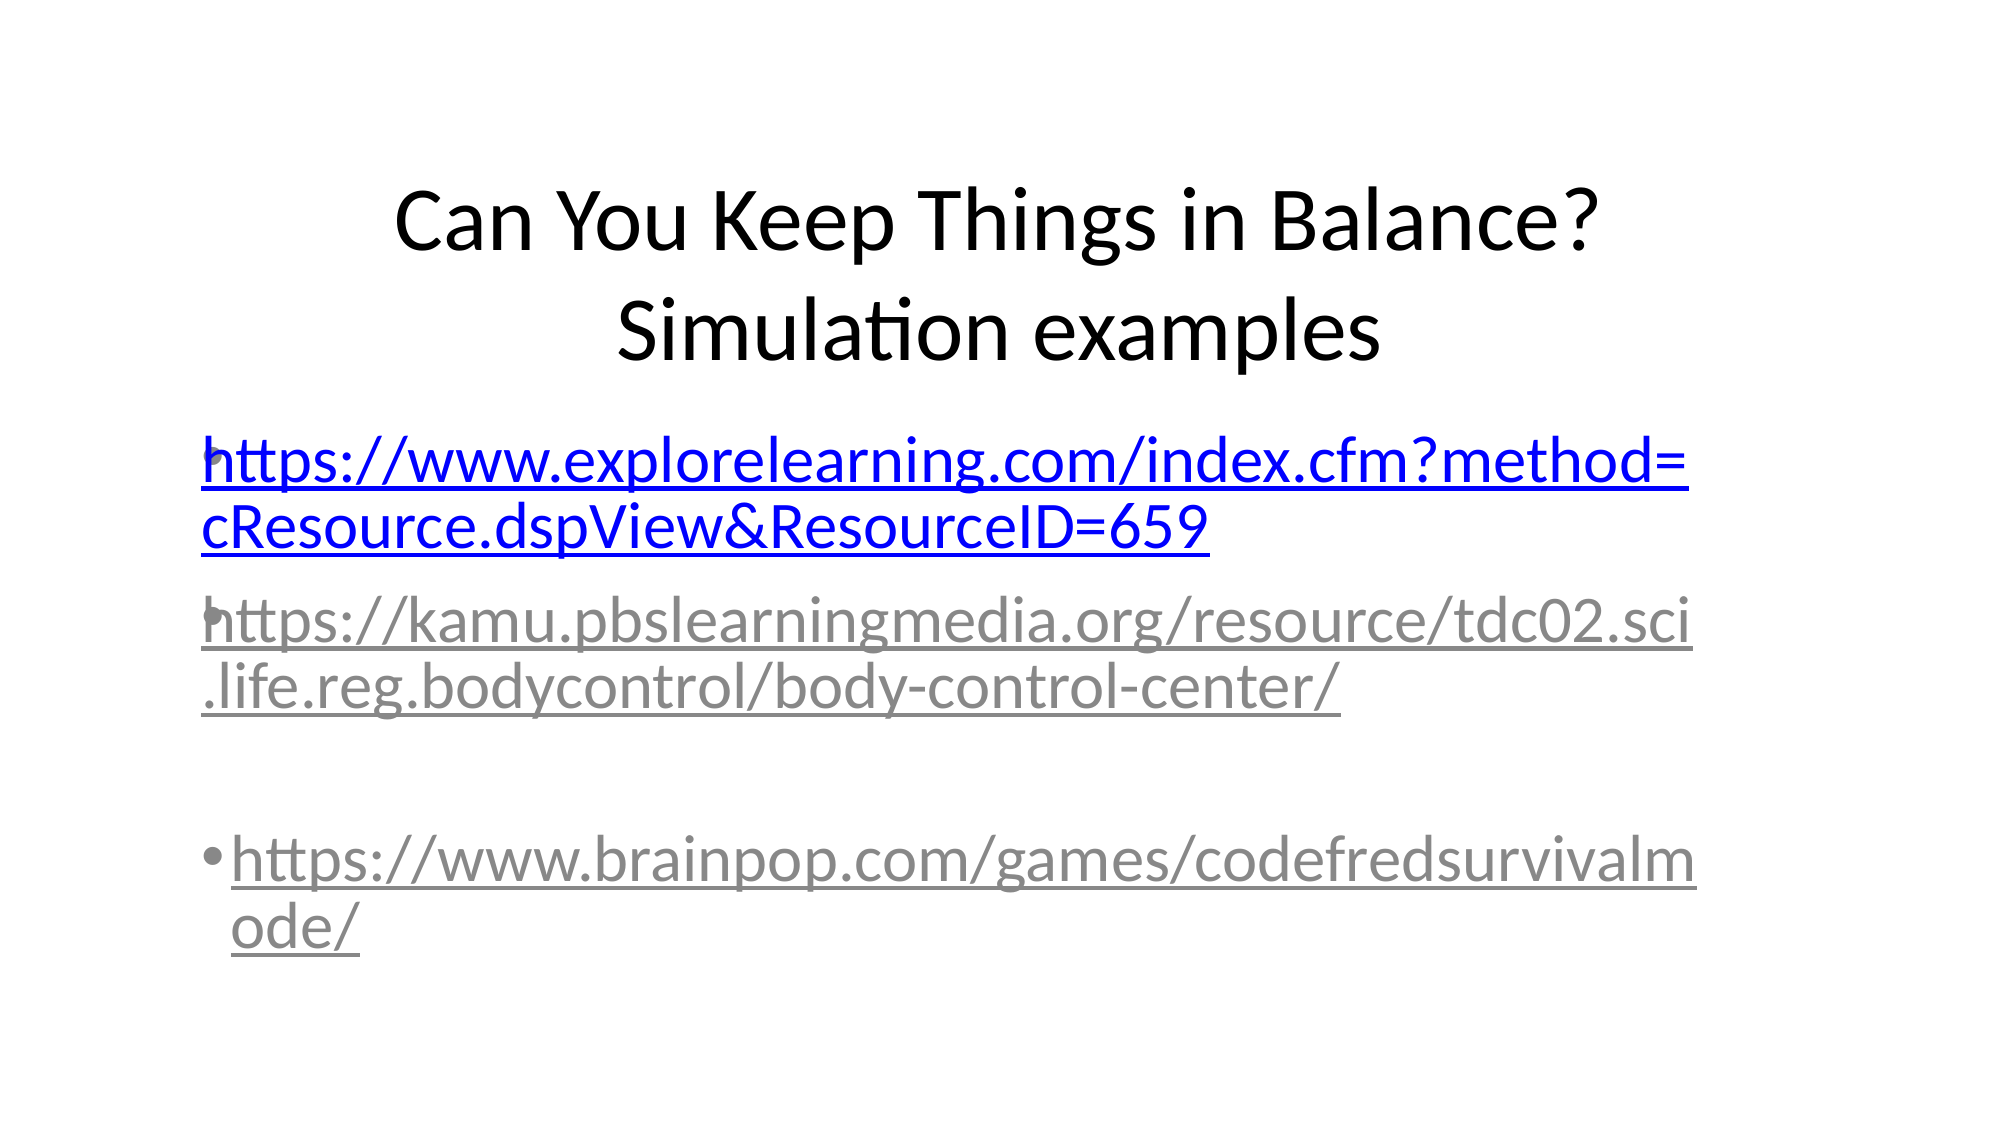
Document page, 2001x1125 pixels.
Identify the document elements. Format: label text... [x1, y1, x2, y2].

subtitle https://www.explorelearning.com/index.cfm?method=cResource.dspView&ResourceID=659 https://kamu.pbslearningmedia.org/resource/tdc02.sci.life.reg.bodycontrol/body-control-center/ https://www.brainpop.com/games/codefredsurvivalmode/ [185, 407, 1793, 918]
title Can You Keep Things in Balance? Simulation examples [150, 147, 1850, 389]
